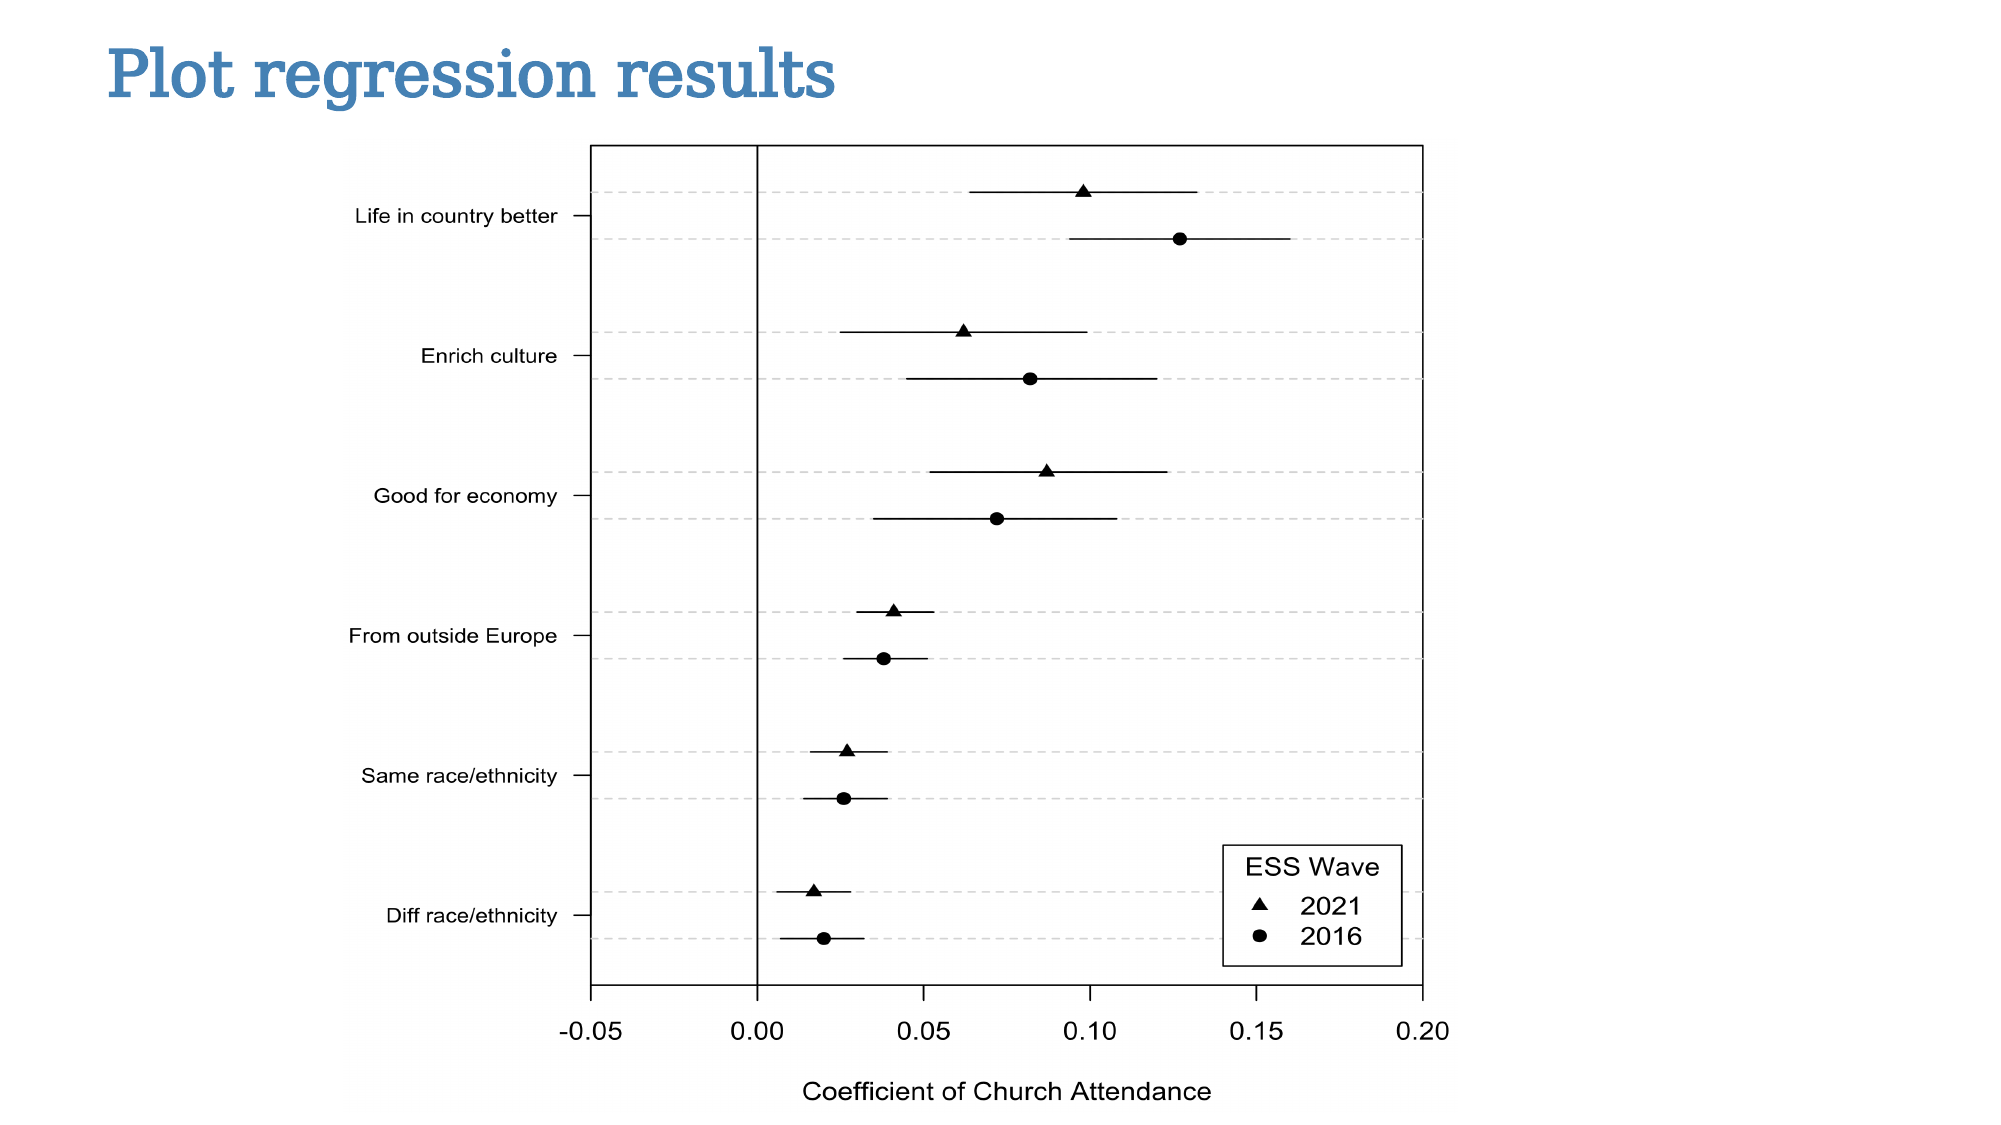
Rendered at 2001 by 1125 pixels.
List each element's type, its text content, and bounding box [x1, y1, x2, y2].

text_box Plot regression results [91, 0, 856, 151]
picture [342, 137, 1459, 1113]
